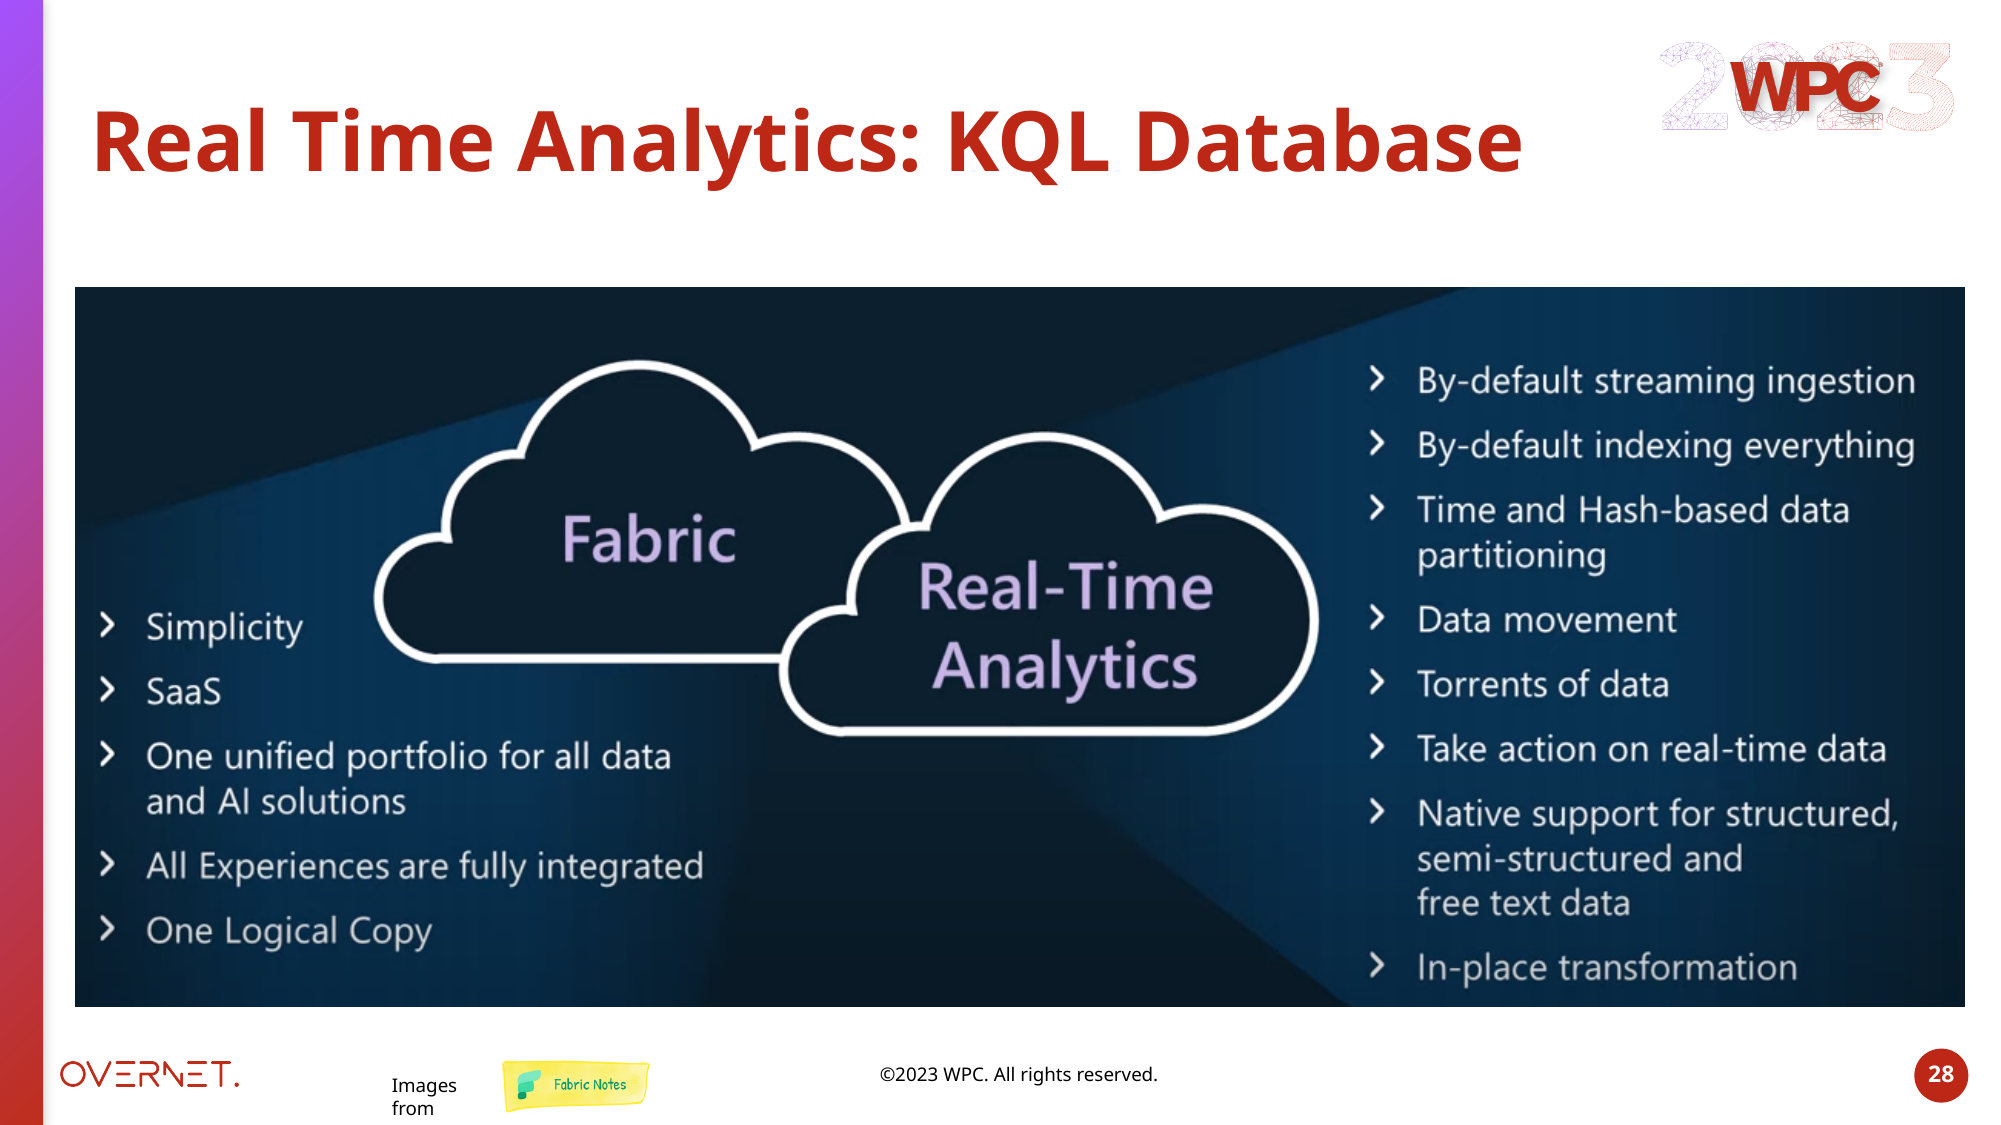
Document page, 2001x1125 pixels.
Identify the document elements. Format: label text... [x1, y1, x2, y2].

picture [1659, 42, 1954, 133]
title Real Time Analytics: KQL Database [75, 59, 1660, 230]
picture [60, 1061, 239, 1087]
picture [496, 1056, 656, 1116]
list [74, 287, 1965, 1007]
